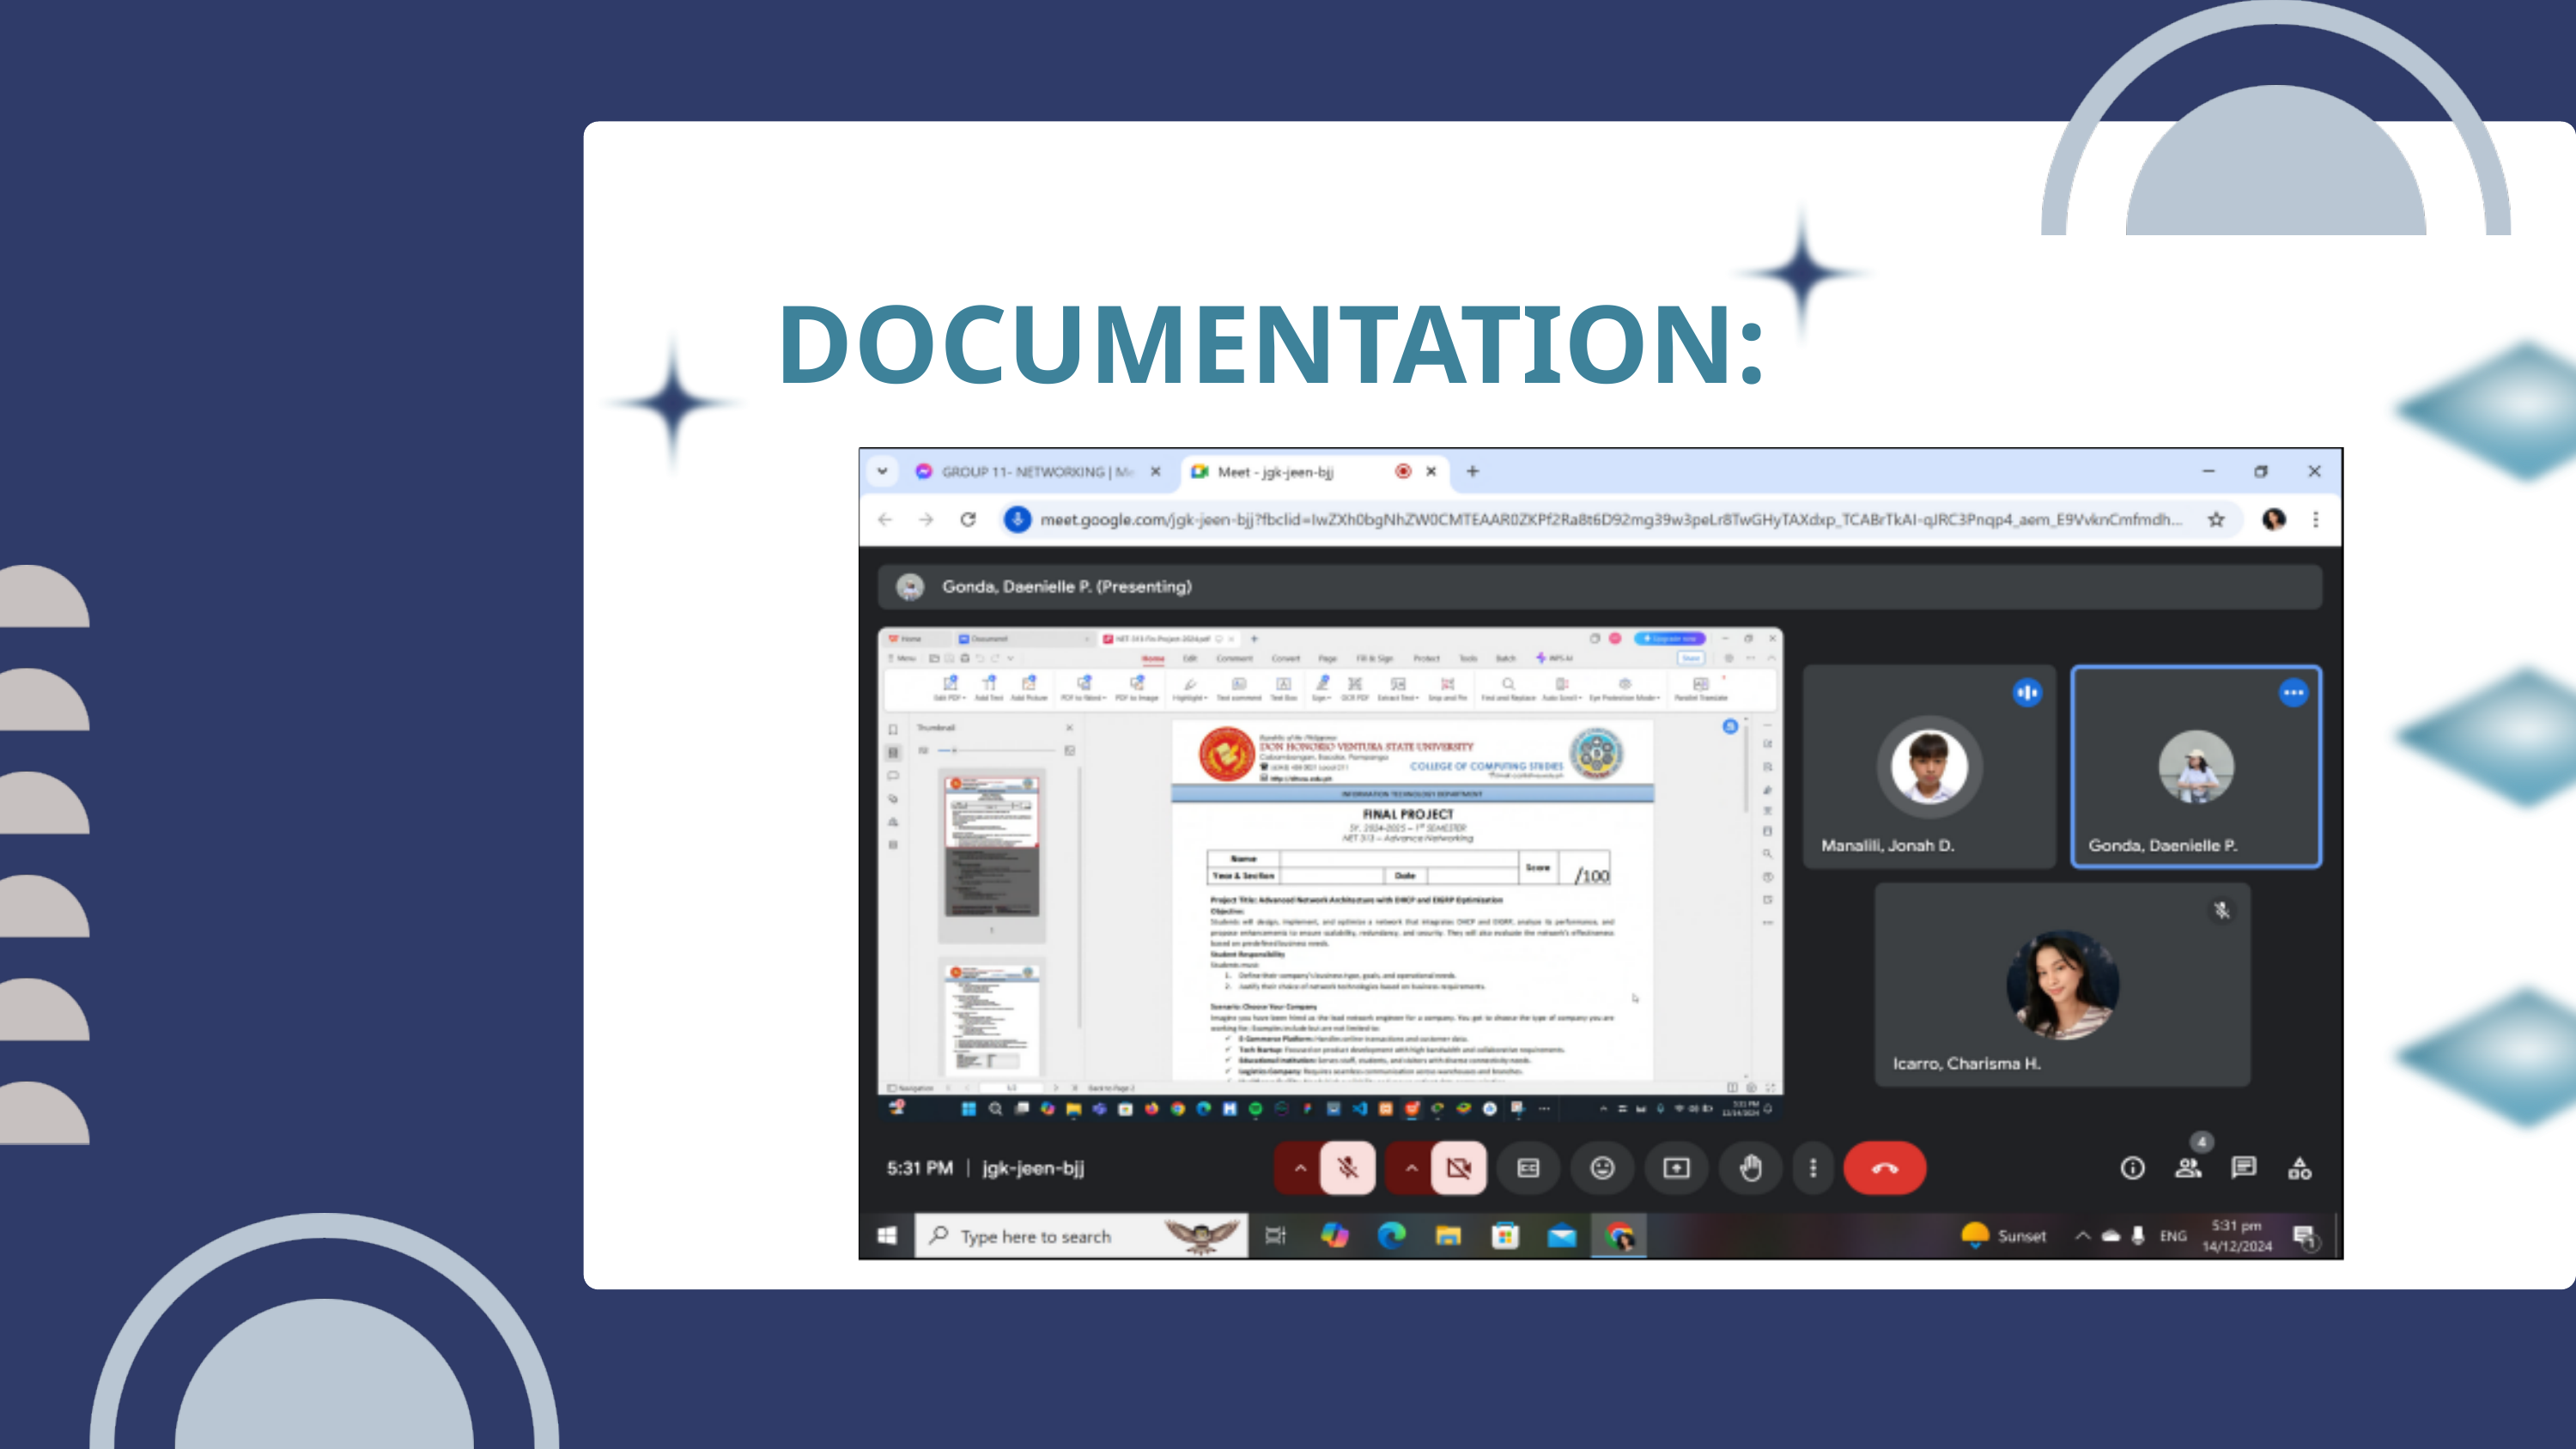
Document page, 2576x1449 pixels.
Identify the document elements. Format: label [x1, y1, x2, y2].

text_box [583, 121, 2576, 1290]
text_box [2041, 0, 2512, 119]
text_box [89, 1213, 560, 1449]
text_box [0, 565, 90, 1145]
